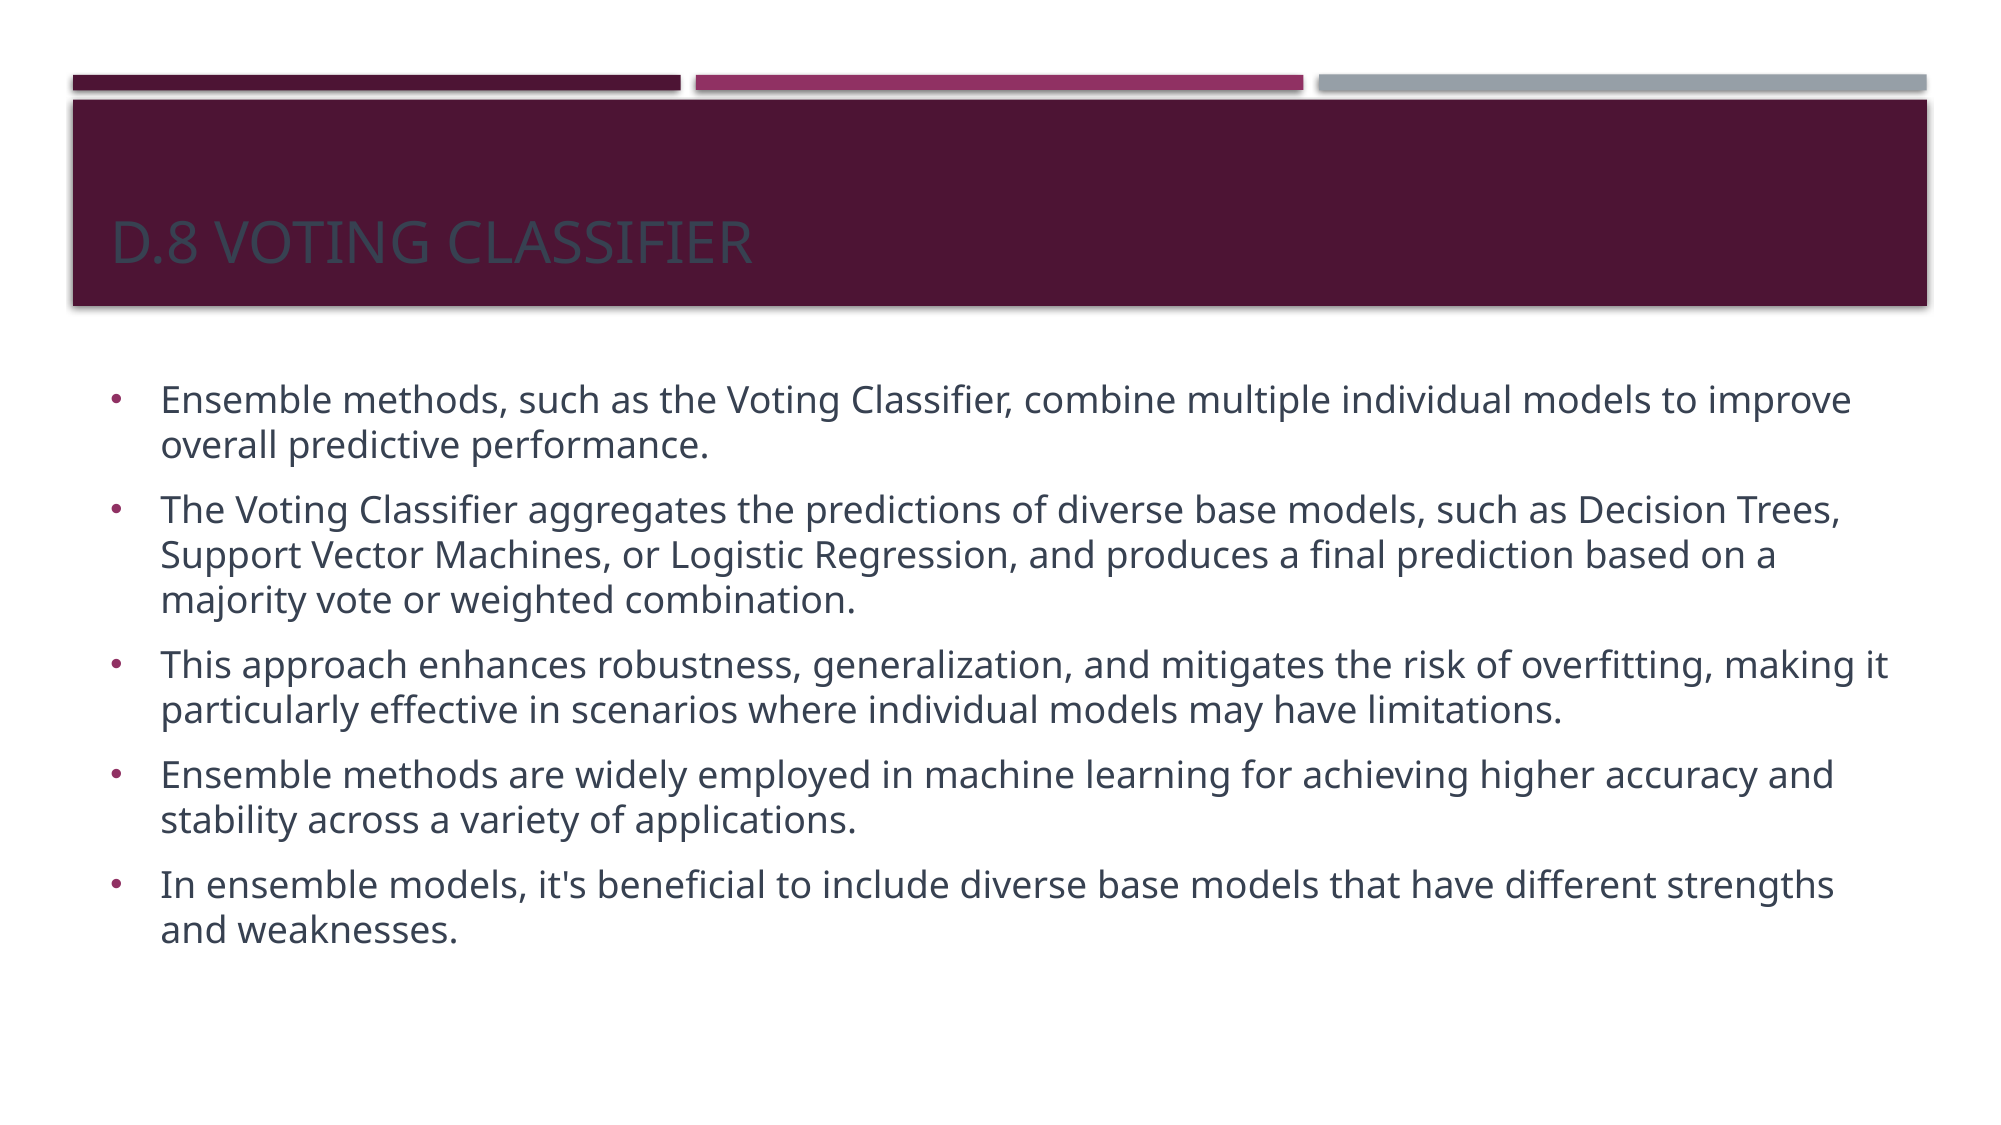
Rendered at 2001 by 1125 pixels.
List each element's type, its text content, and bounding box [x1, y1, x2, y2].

title D.8 VOTING CLASSIFIER [95, 121, 1905, 284]
list Ensemble methods, such as the Voting Classifier, combine multiple individual models to improve overall predictive performance. The Voting Classifier aggregates the predictions of diverse base models, such as Decision Trees, Support Vector Machines, or Logistic Regression, and produces a final prediction based on a majority vote or weighted combination. This approach enhances robustness, generalization, and mitigates the risk of overfitting, making it particularly effective in scenarios where individual models may have limitations. Ensemble methods are widely employed in machine learning for achieving higher accuracy and stability across a variety of applications. In ensemble models, it's beneficial to include diverse base models that have different strengths and weaknesses. [95, 365, 1921, 962]
